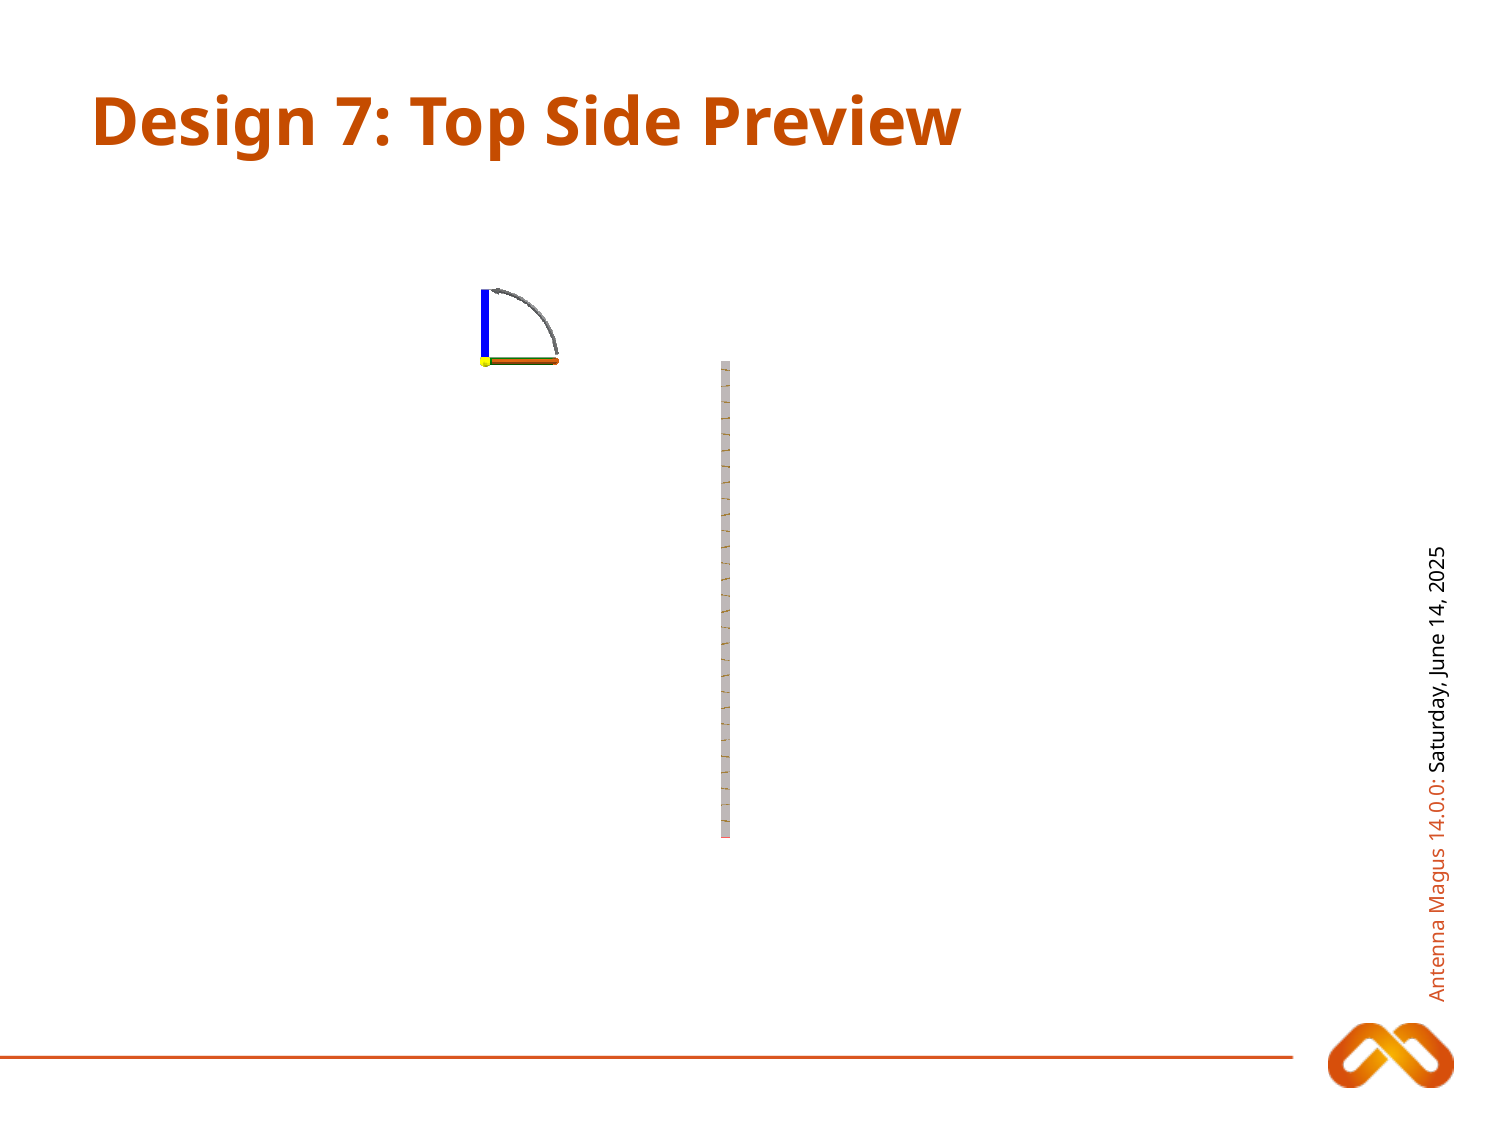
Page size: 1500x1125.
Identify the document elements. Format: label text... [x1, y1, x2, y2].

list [412, 286, 1038, 912]
picture [1328, 1023, 1454, 1088]
title Design 7: Top Side Preview [74, 24, 1426, 213]
picture [0, 902, 1294, 1059]
